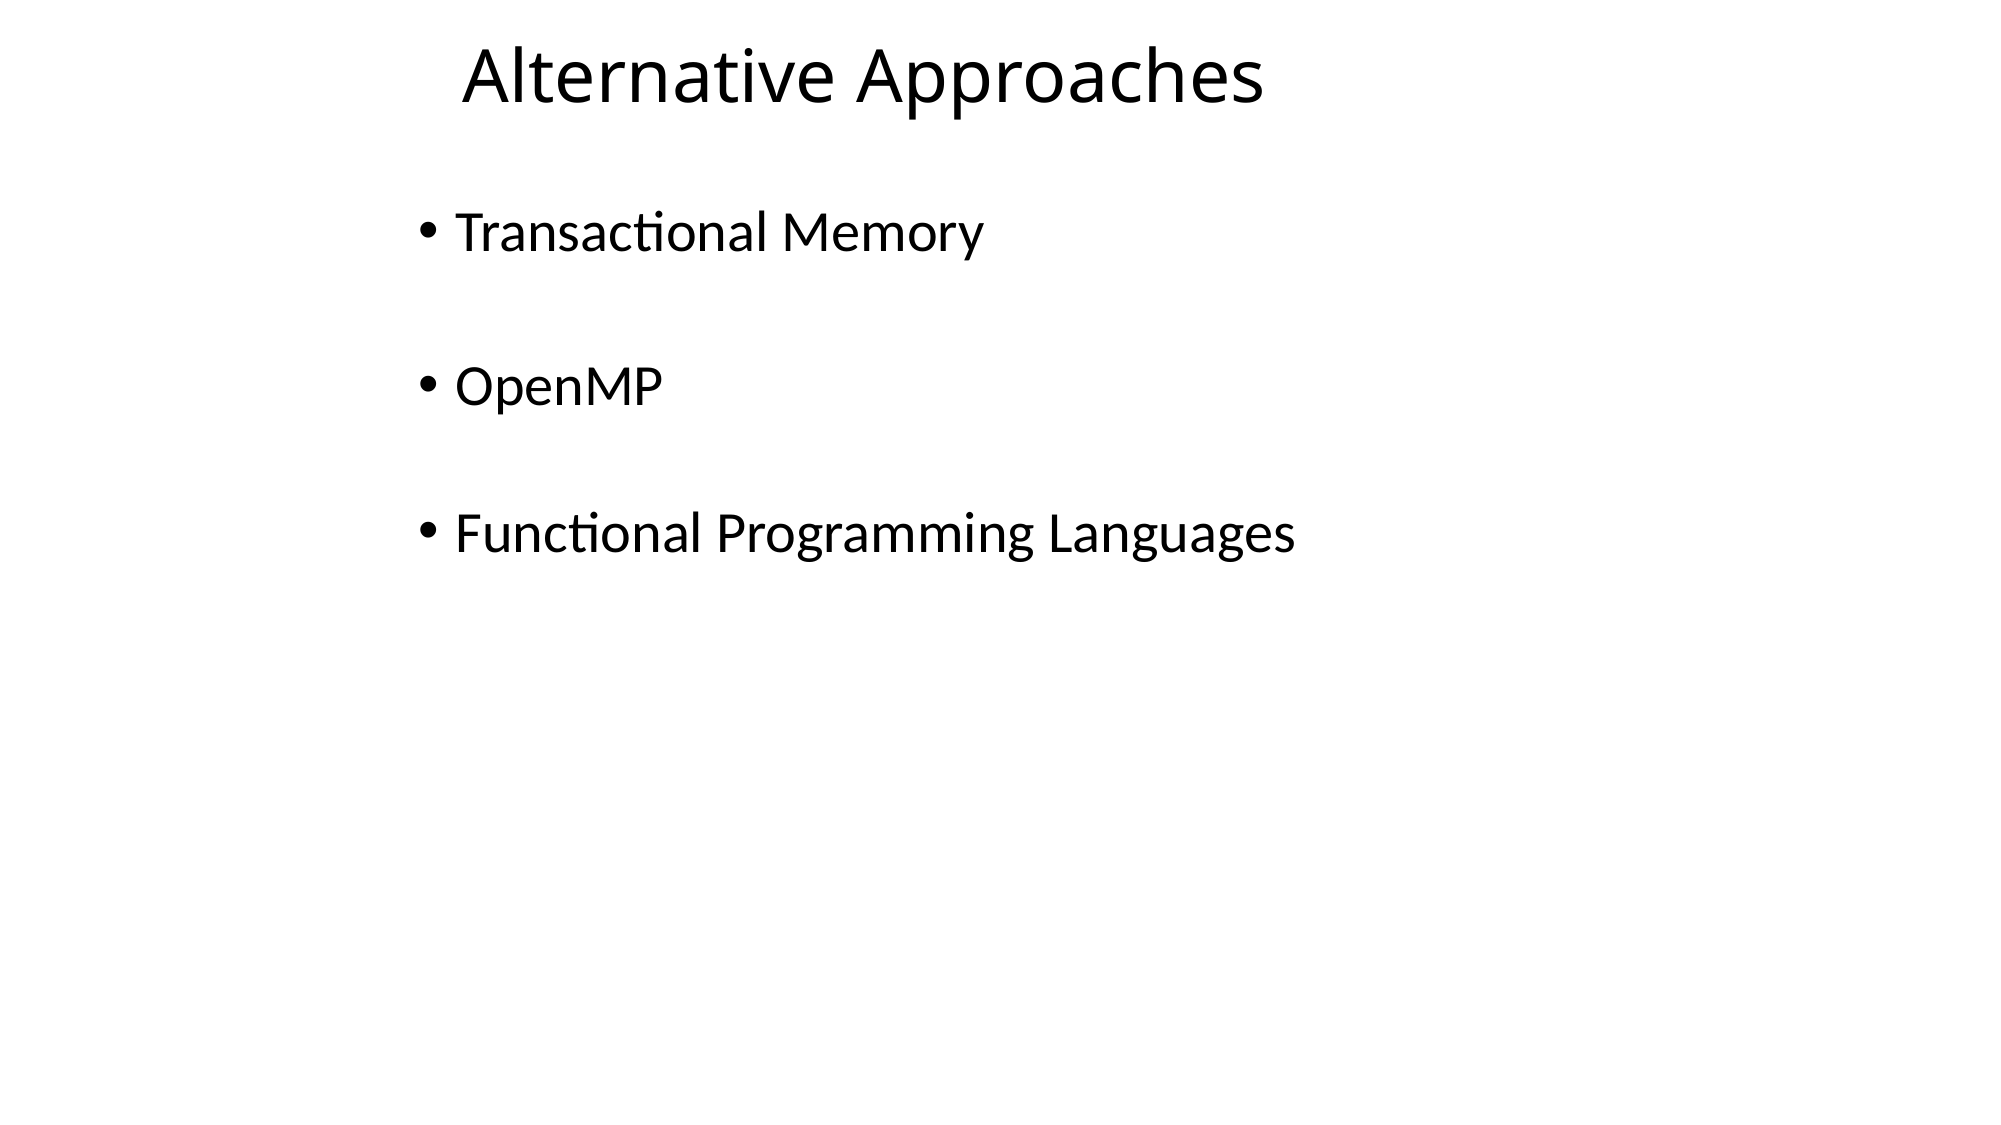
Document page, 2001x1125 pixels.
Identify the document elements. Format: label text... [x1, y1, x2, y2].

title Alternative Approaches [447, 31, 1675, 126]
list Transactional Memory OpenMP Functional Programming Languages [403, 193, 1623, 951]
